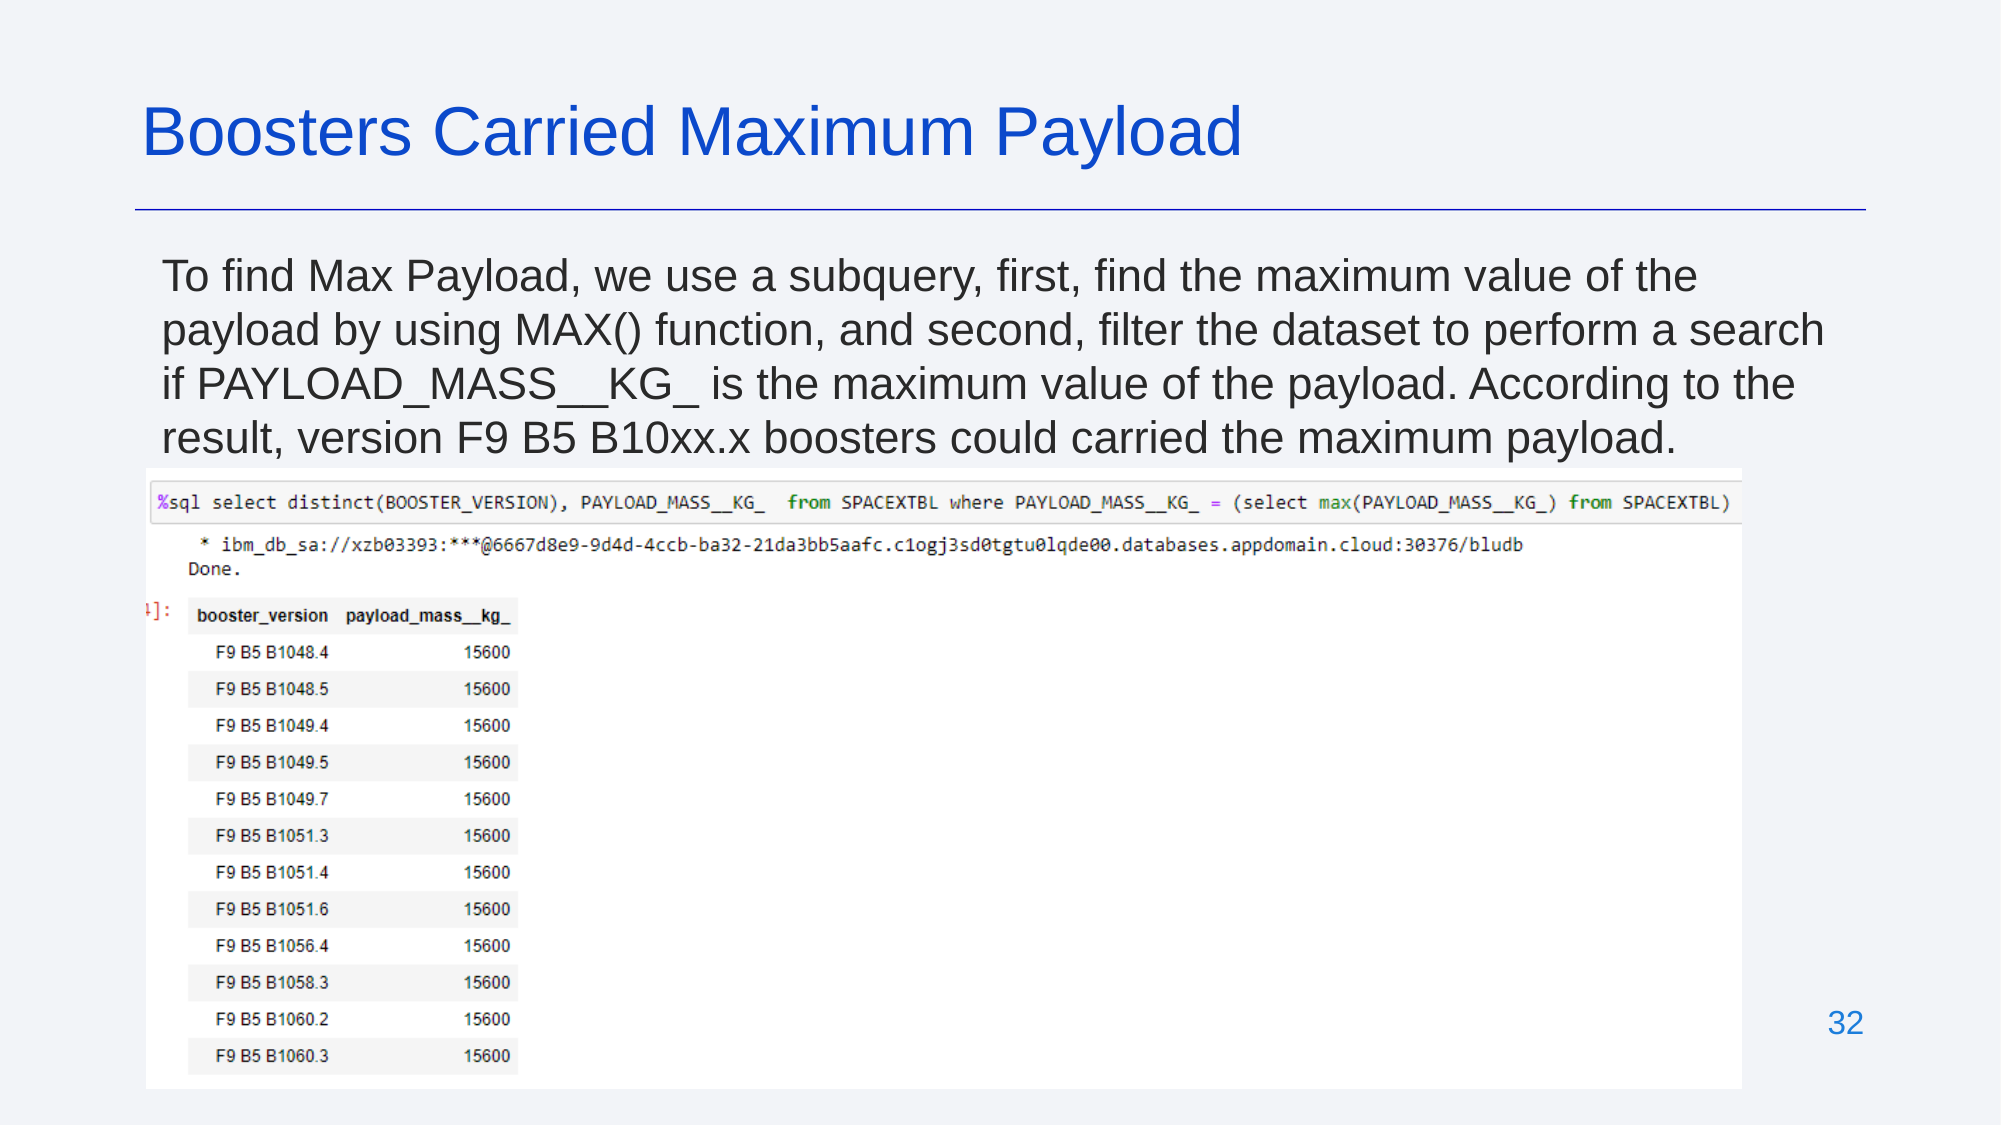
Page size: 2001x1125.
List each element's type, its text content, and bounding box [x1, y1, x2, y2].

list To find Max Payload, we use a subquery, first, find the maximum value of the payload by using MAX() function, and second, filter the dataset to perform a search if PAYLOAD_MASS__KG_ is the maximum value of the payload. According to the result, version F9 B5 B10xx.x boosters could carried the maximum payload. [146, 238, 1852, 476]
slide_number ‹#› [1750, 988, 1880, 1055]
picture [0, 0, 2001, 1125]
text_box Boosters Carried Maximum Payload [126, 88, 1852, 179]
